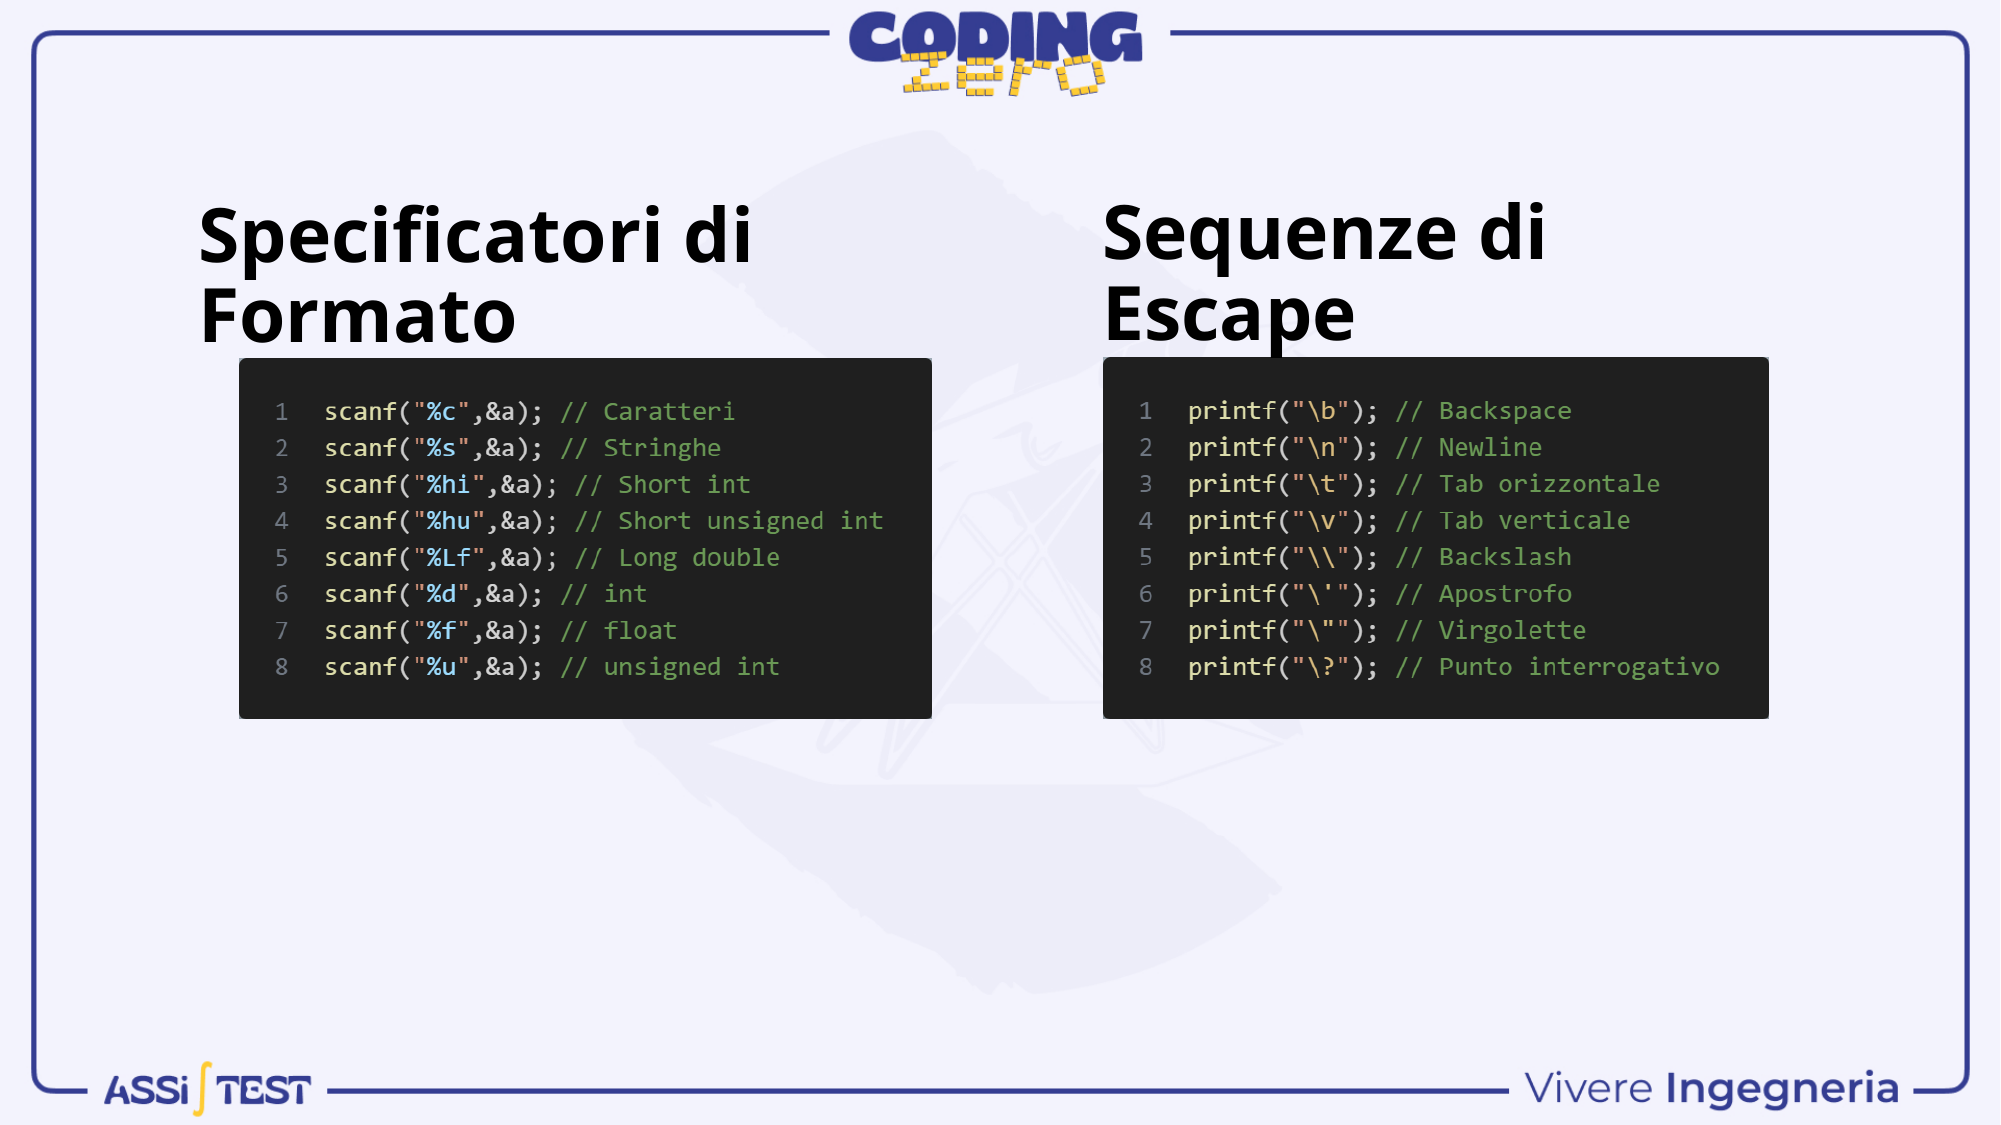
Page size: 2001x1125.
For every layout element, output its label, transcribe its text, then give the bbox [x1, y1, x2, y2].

title Specificatori di Formato [183, 169, 1046, 387]
picture [0, 0, 2001, 1125]
text_box Sequenze di Escape [1087, 167, 1780, 385]
